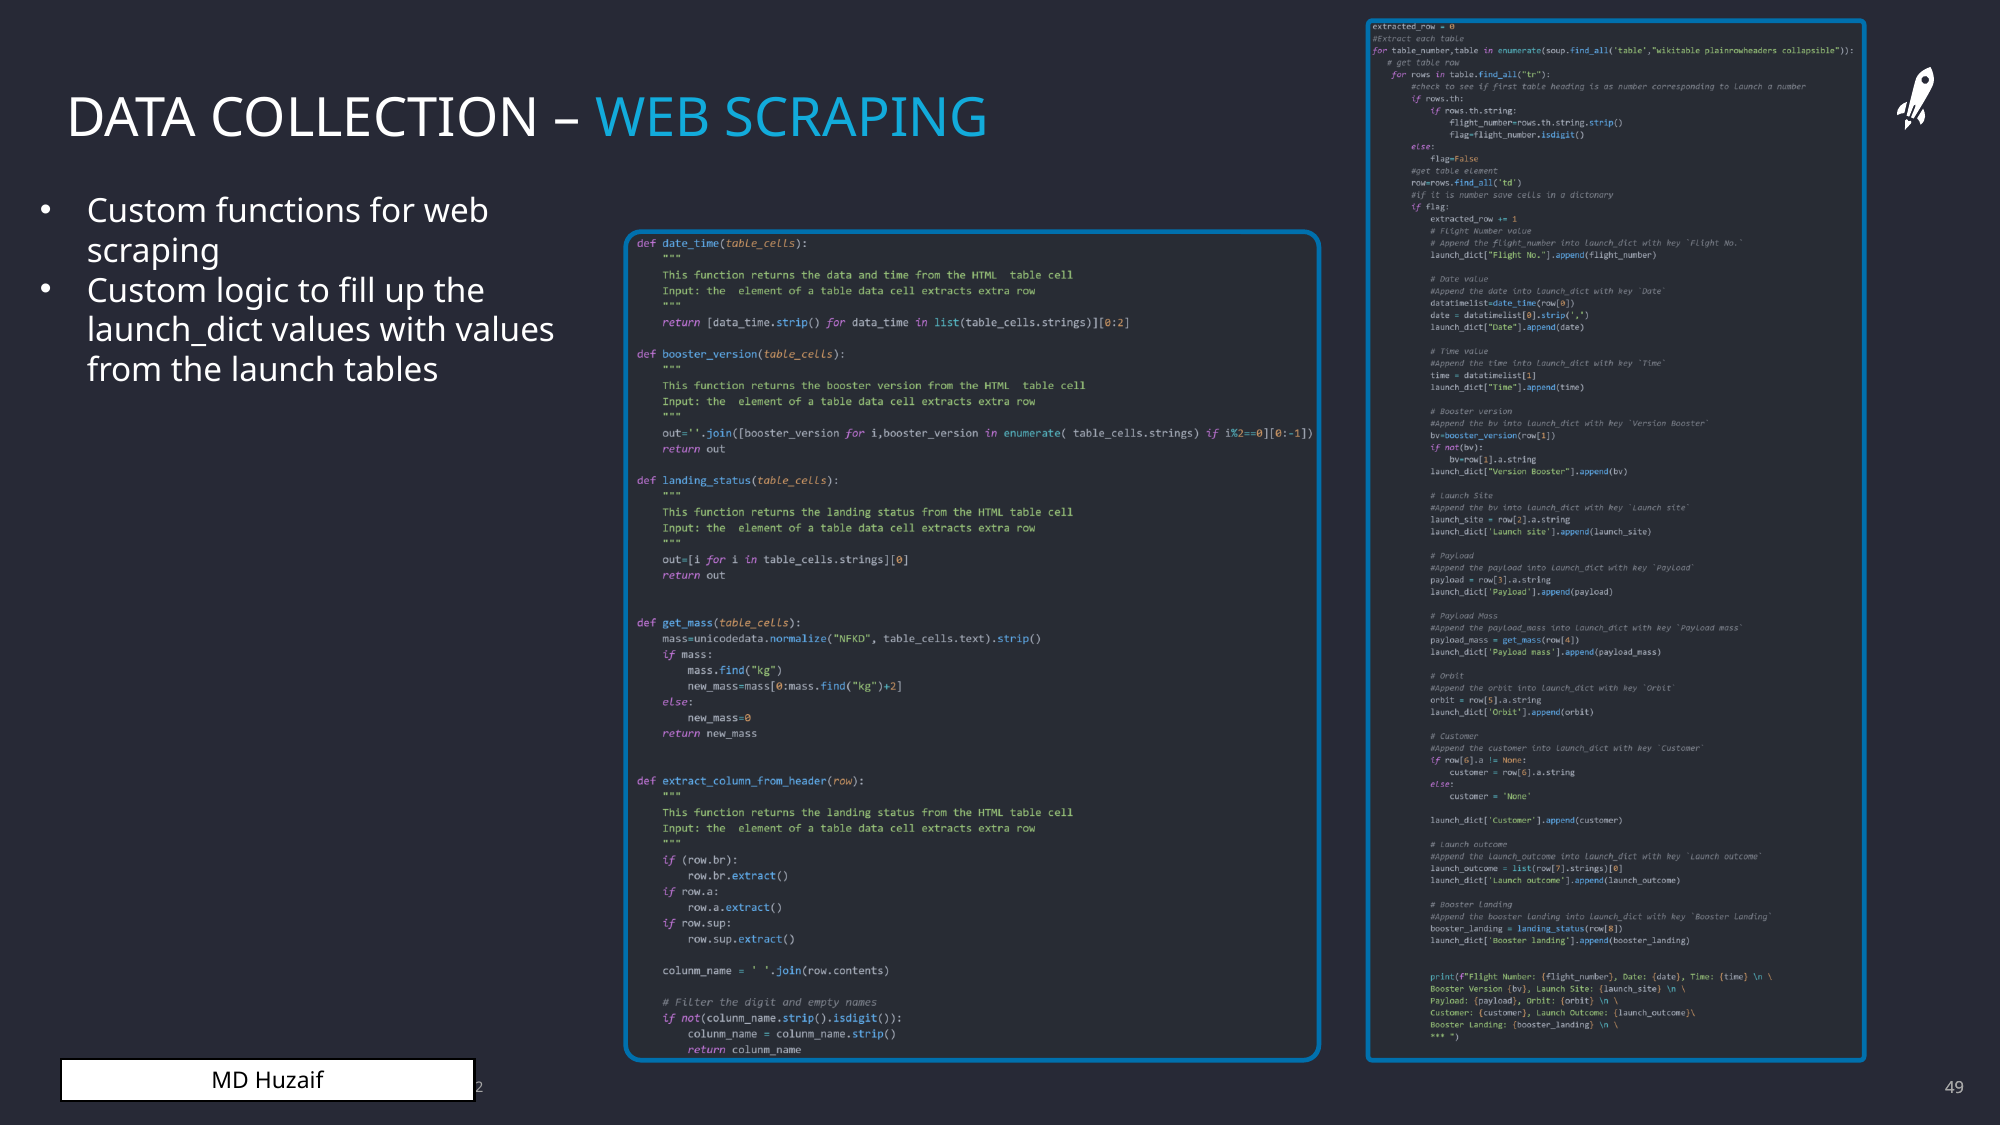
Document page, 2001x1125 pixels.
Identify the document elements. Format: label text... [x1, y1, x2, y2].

text_box MD Huzaif [60, 1058, 476, 1102]
title DATA COLLECTION – WEB SCRAPING [66, 30, 1365, 149]
text_box Custom functions for web scraping Custom logic to fill up the launch_dict values with values from the launch tables [25, 181, 632, 396]
picture [625, 231, 1319, 1061]
picture [1368, 20, 1865, 1061]
